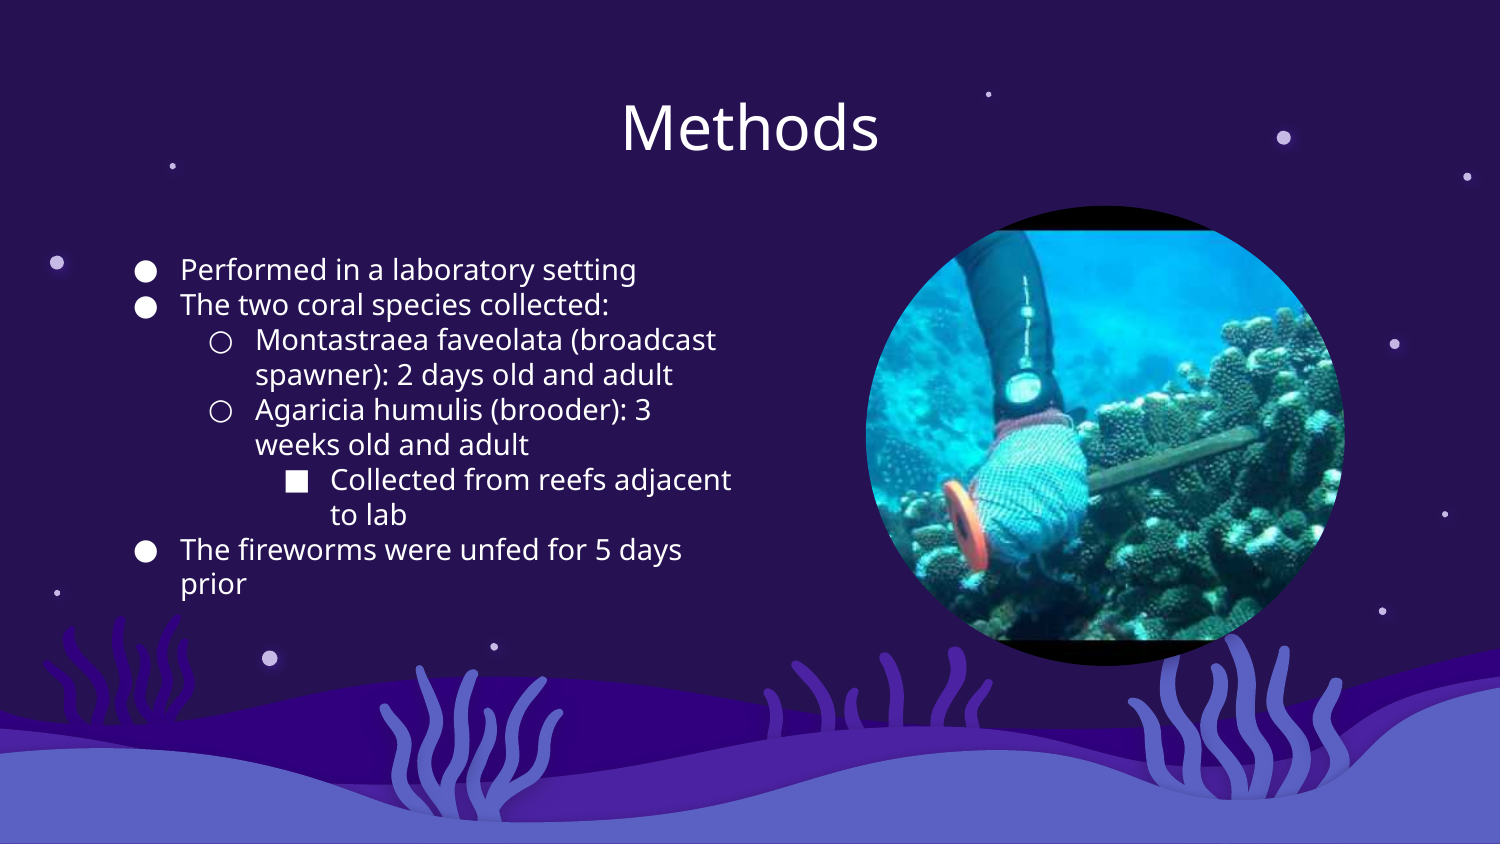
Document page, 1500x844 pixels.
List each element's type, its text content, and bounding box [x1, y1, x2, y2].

picture [878, 455, 886, 462]
picture [865, 205, 1345, 667]
list Performed in a laboratory setting The two coral species collected: Montastraea faveolata (broadcast spawner): 2 days old and adult Agaricia humulis (brooder): 3 weeks old and adult Collected from reefs adjacent to lab The fireworms were unfed for 5 days prior [118, 236, 750, 555]
title Methods [118, 72, 1383, 167]
